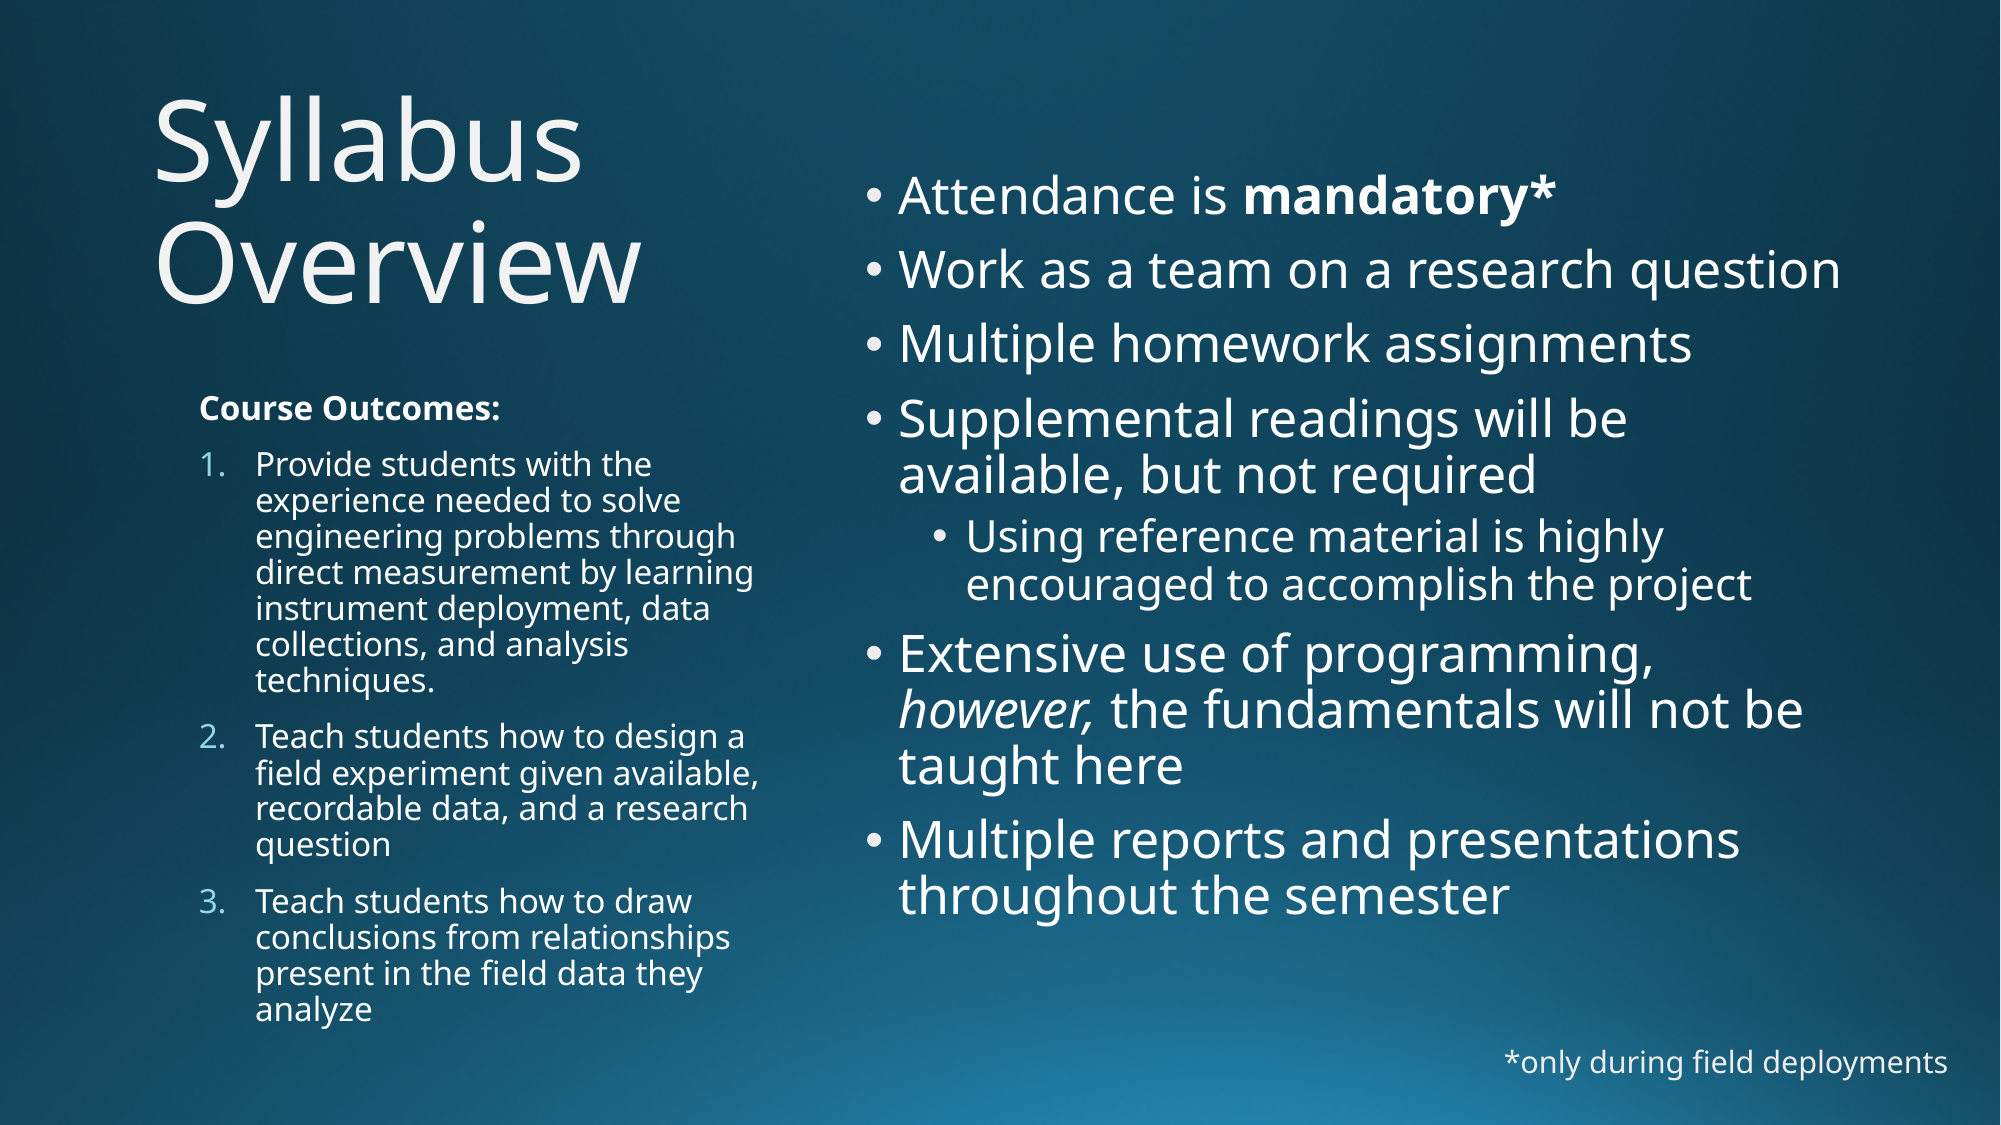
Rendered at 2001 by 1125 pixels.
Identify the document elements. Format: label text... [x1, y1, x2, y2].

text_box *only during field deployments [1488, 1039, 1967, 1089]
picture [0, 0, 2001, 1125]
title Syllabus Overview [137, 75, 783, 338]
list Attendance is mandatory* Work as a team on a research question Multiple homework assignments Supplemental readings will be available, but not required Using reference material is highly encouraged to accomplish the project Extensive use of programming, however, the fundamentals will not be taught here Multiple reports and presentations throughout the semester [850, 161, 1863, 962]
list Course Outcomes: Provide students with the experience needed to solve engineering problems through direct measurement by learning instrument deployment, data collections, and analysis techniques. Teach students how to design a field experiment given available, recordable data, and a research question Teach students how to draw conclusions from relationships present in the field data they analyze [183, 383, 783, 1010]
